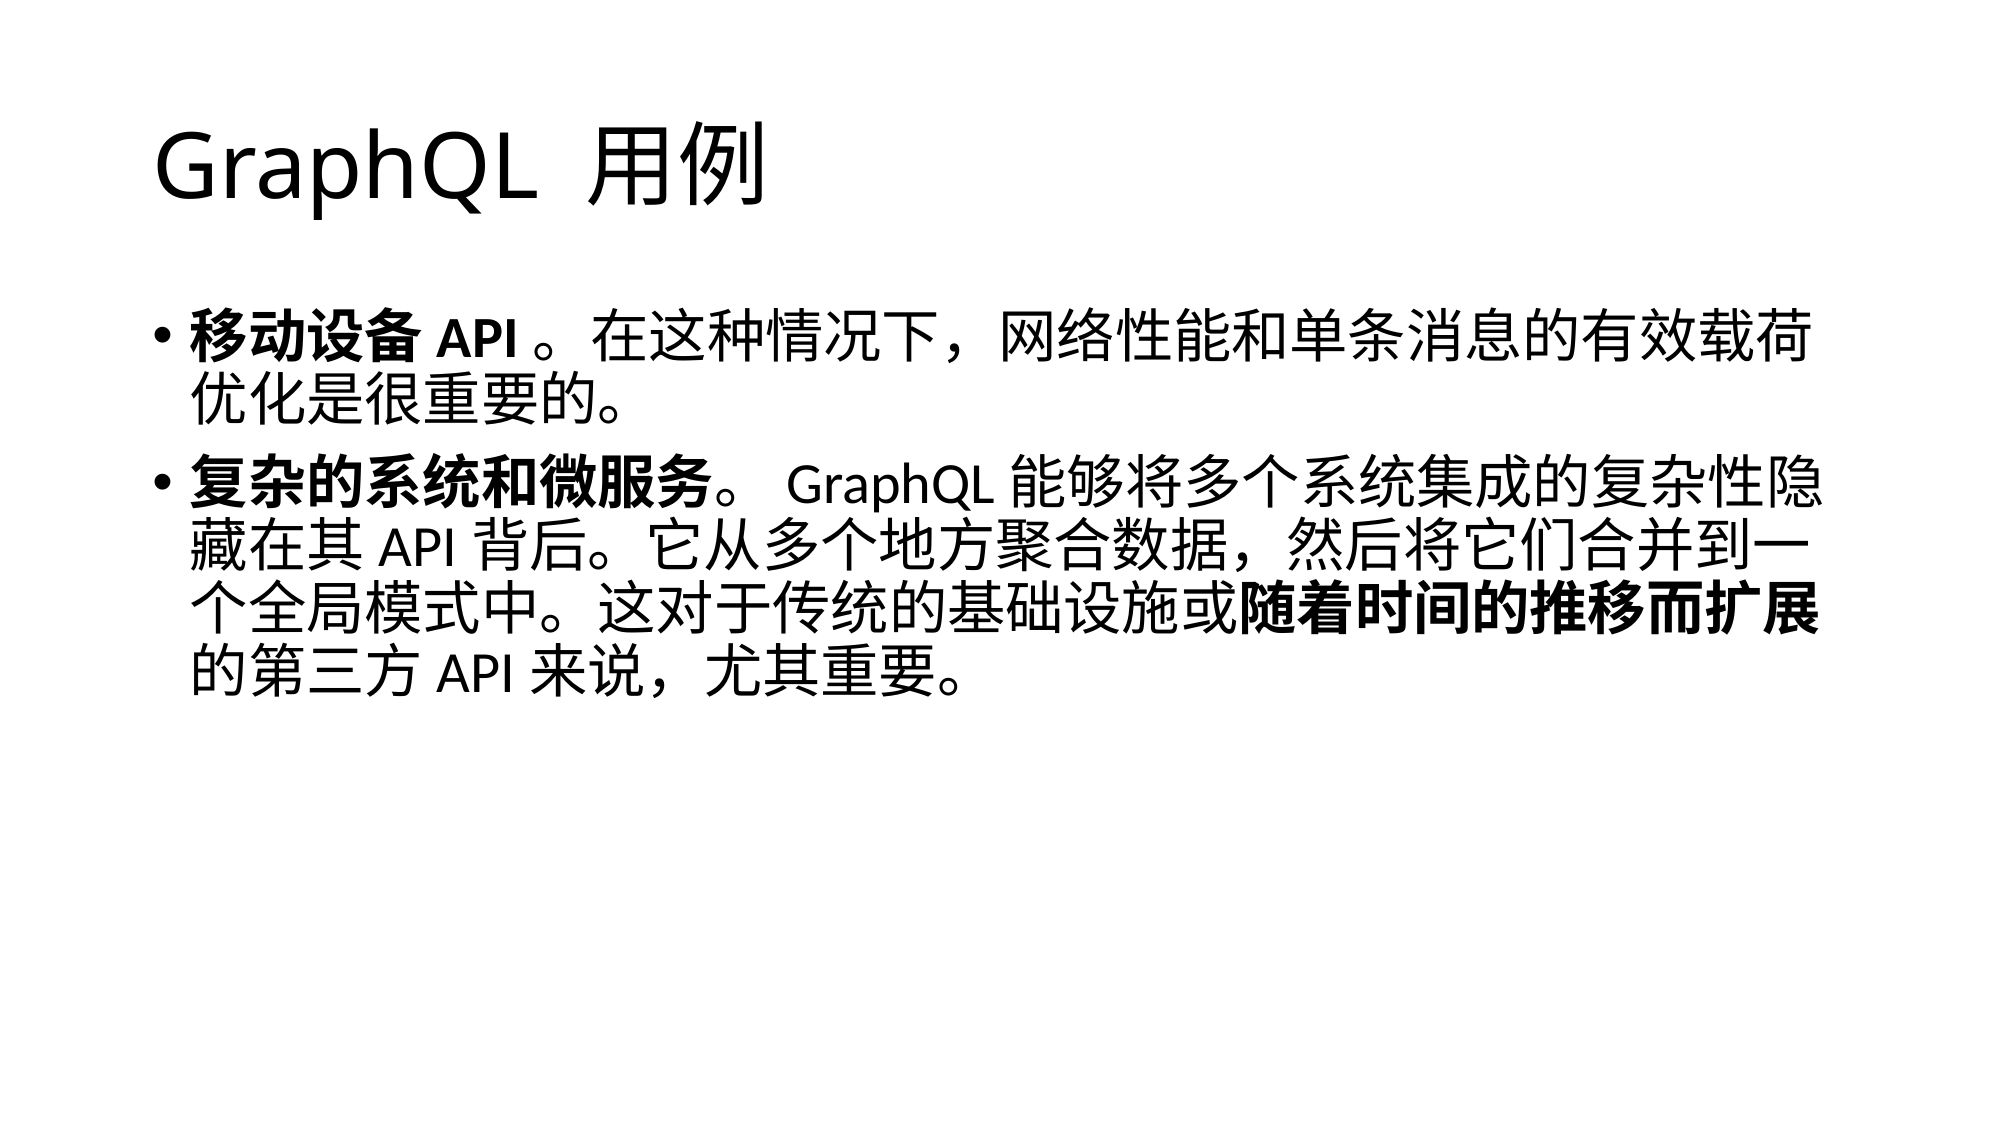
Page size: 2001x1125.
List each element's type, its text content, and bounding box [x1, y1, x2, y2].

title GraphQL 用例 [137, 59, 1863, 278]
list 移动设备API。在这种情况下，网络性能和单条消息的有效载荷优化是很重要的。 复杂的系统和微服务。GraphQL能够将多个系统集成的复杂性隐藏在其API背后。它从多个地方聚合数据，然后将它们合并到一个全局模式中。这对于传统的基础设施或随着时间的推移而扩展的第三方API来说，尤其重要。 [137, 299, 1863, 1014]
